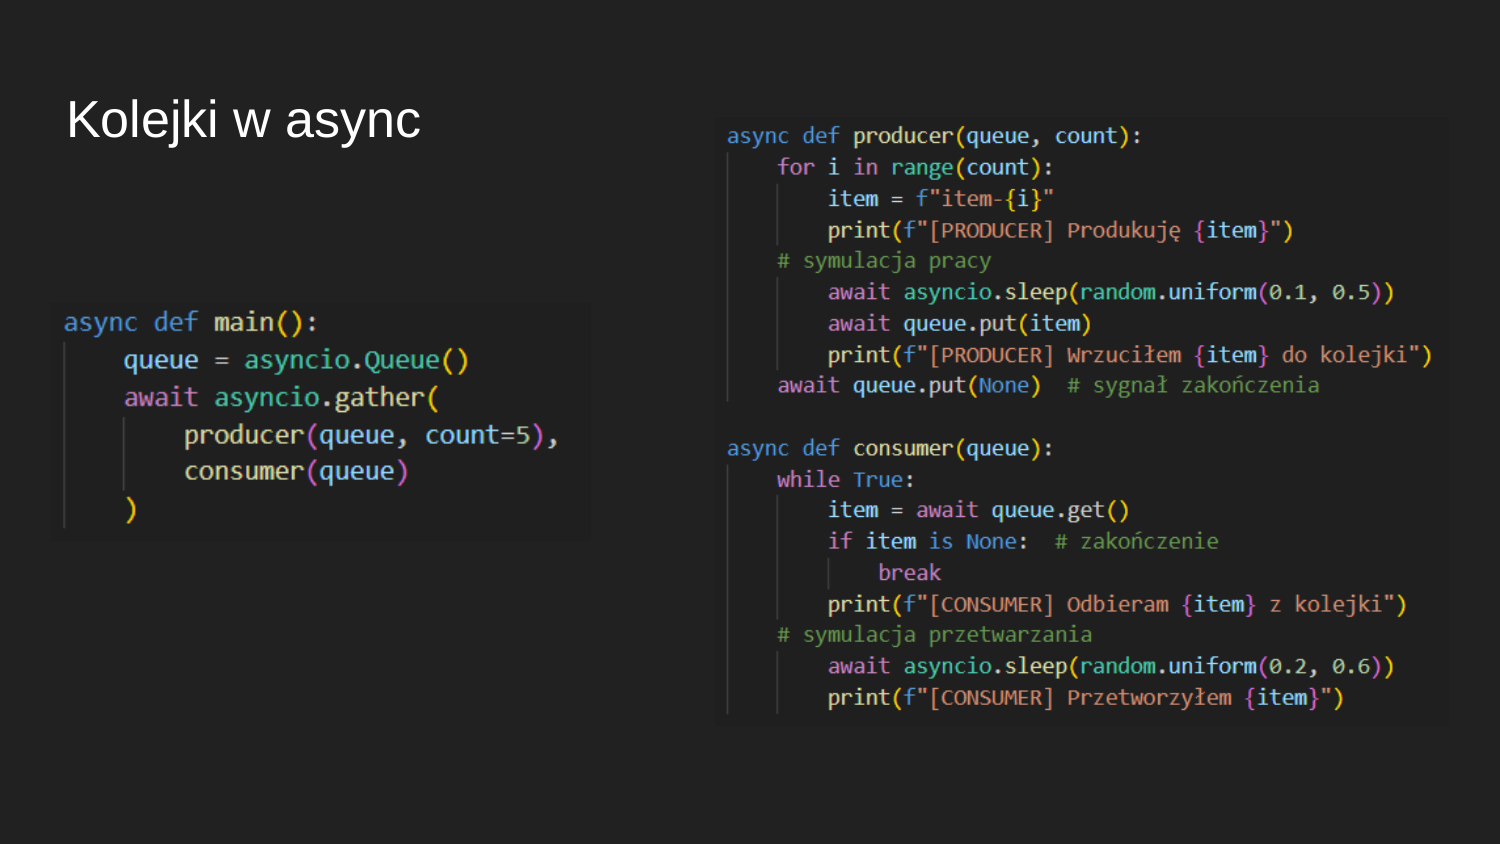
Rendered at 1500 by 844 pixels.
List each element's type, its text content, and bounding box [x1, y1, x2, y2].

picture [50, 302, 591, 541]
picture [714, 117, 1450, 726]
title Kolejki w async [51, 47, 1449, 186]
